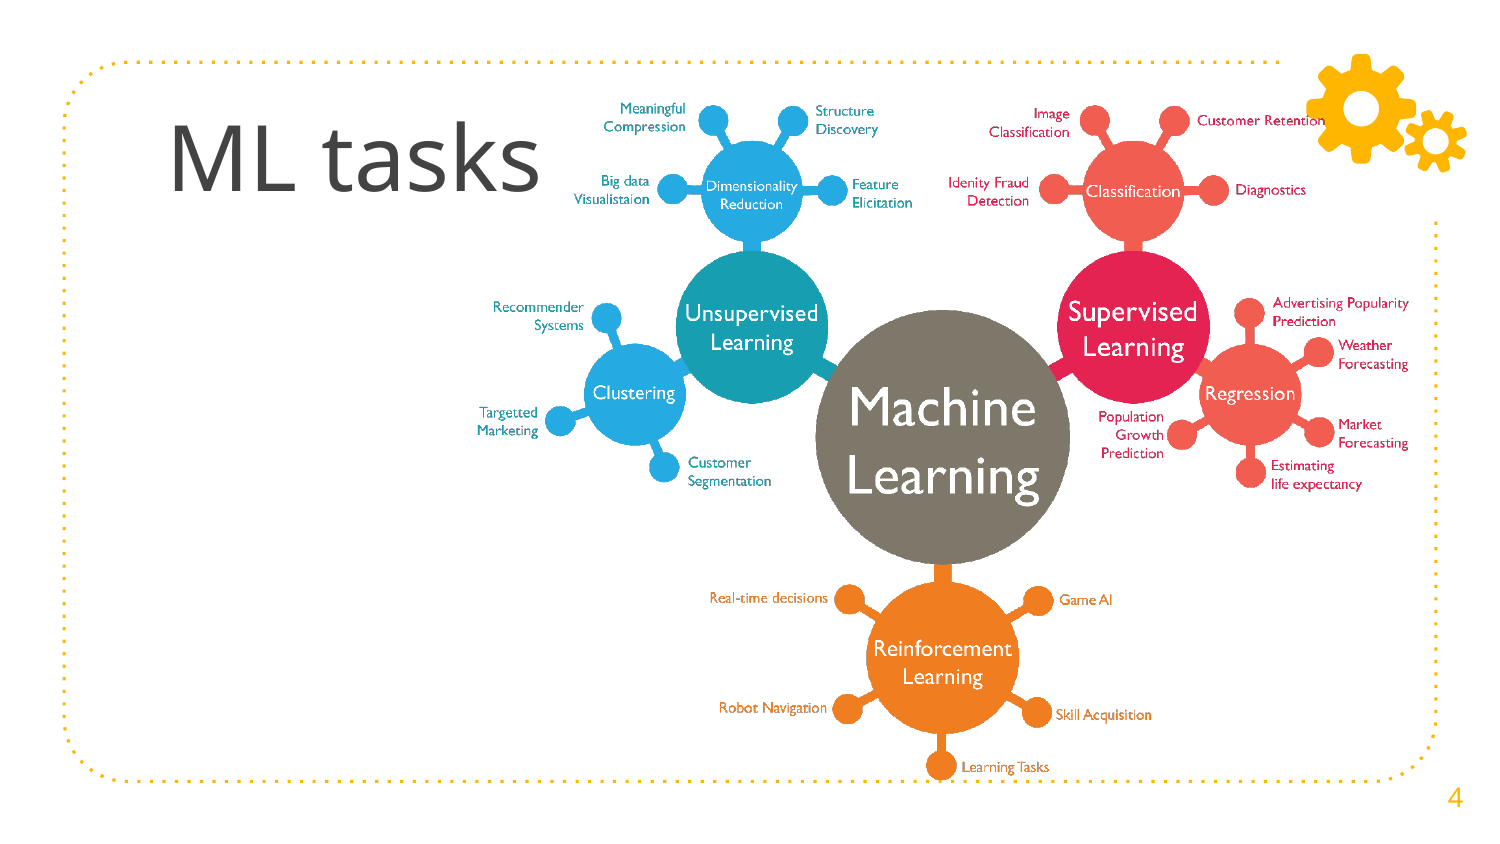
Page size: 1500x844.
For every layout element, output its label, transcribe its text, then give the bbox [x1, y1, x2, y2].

picture [464, 96, 1422, 782]
title ML tasks [151, 84, 1278, 226]
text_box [1306, 53, 1467, 173]
slide_number 4 [1411, 753, 1500, 844]
